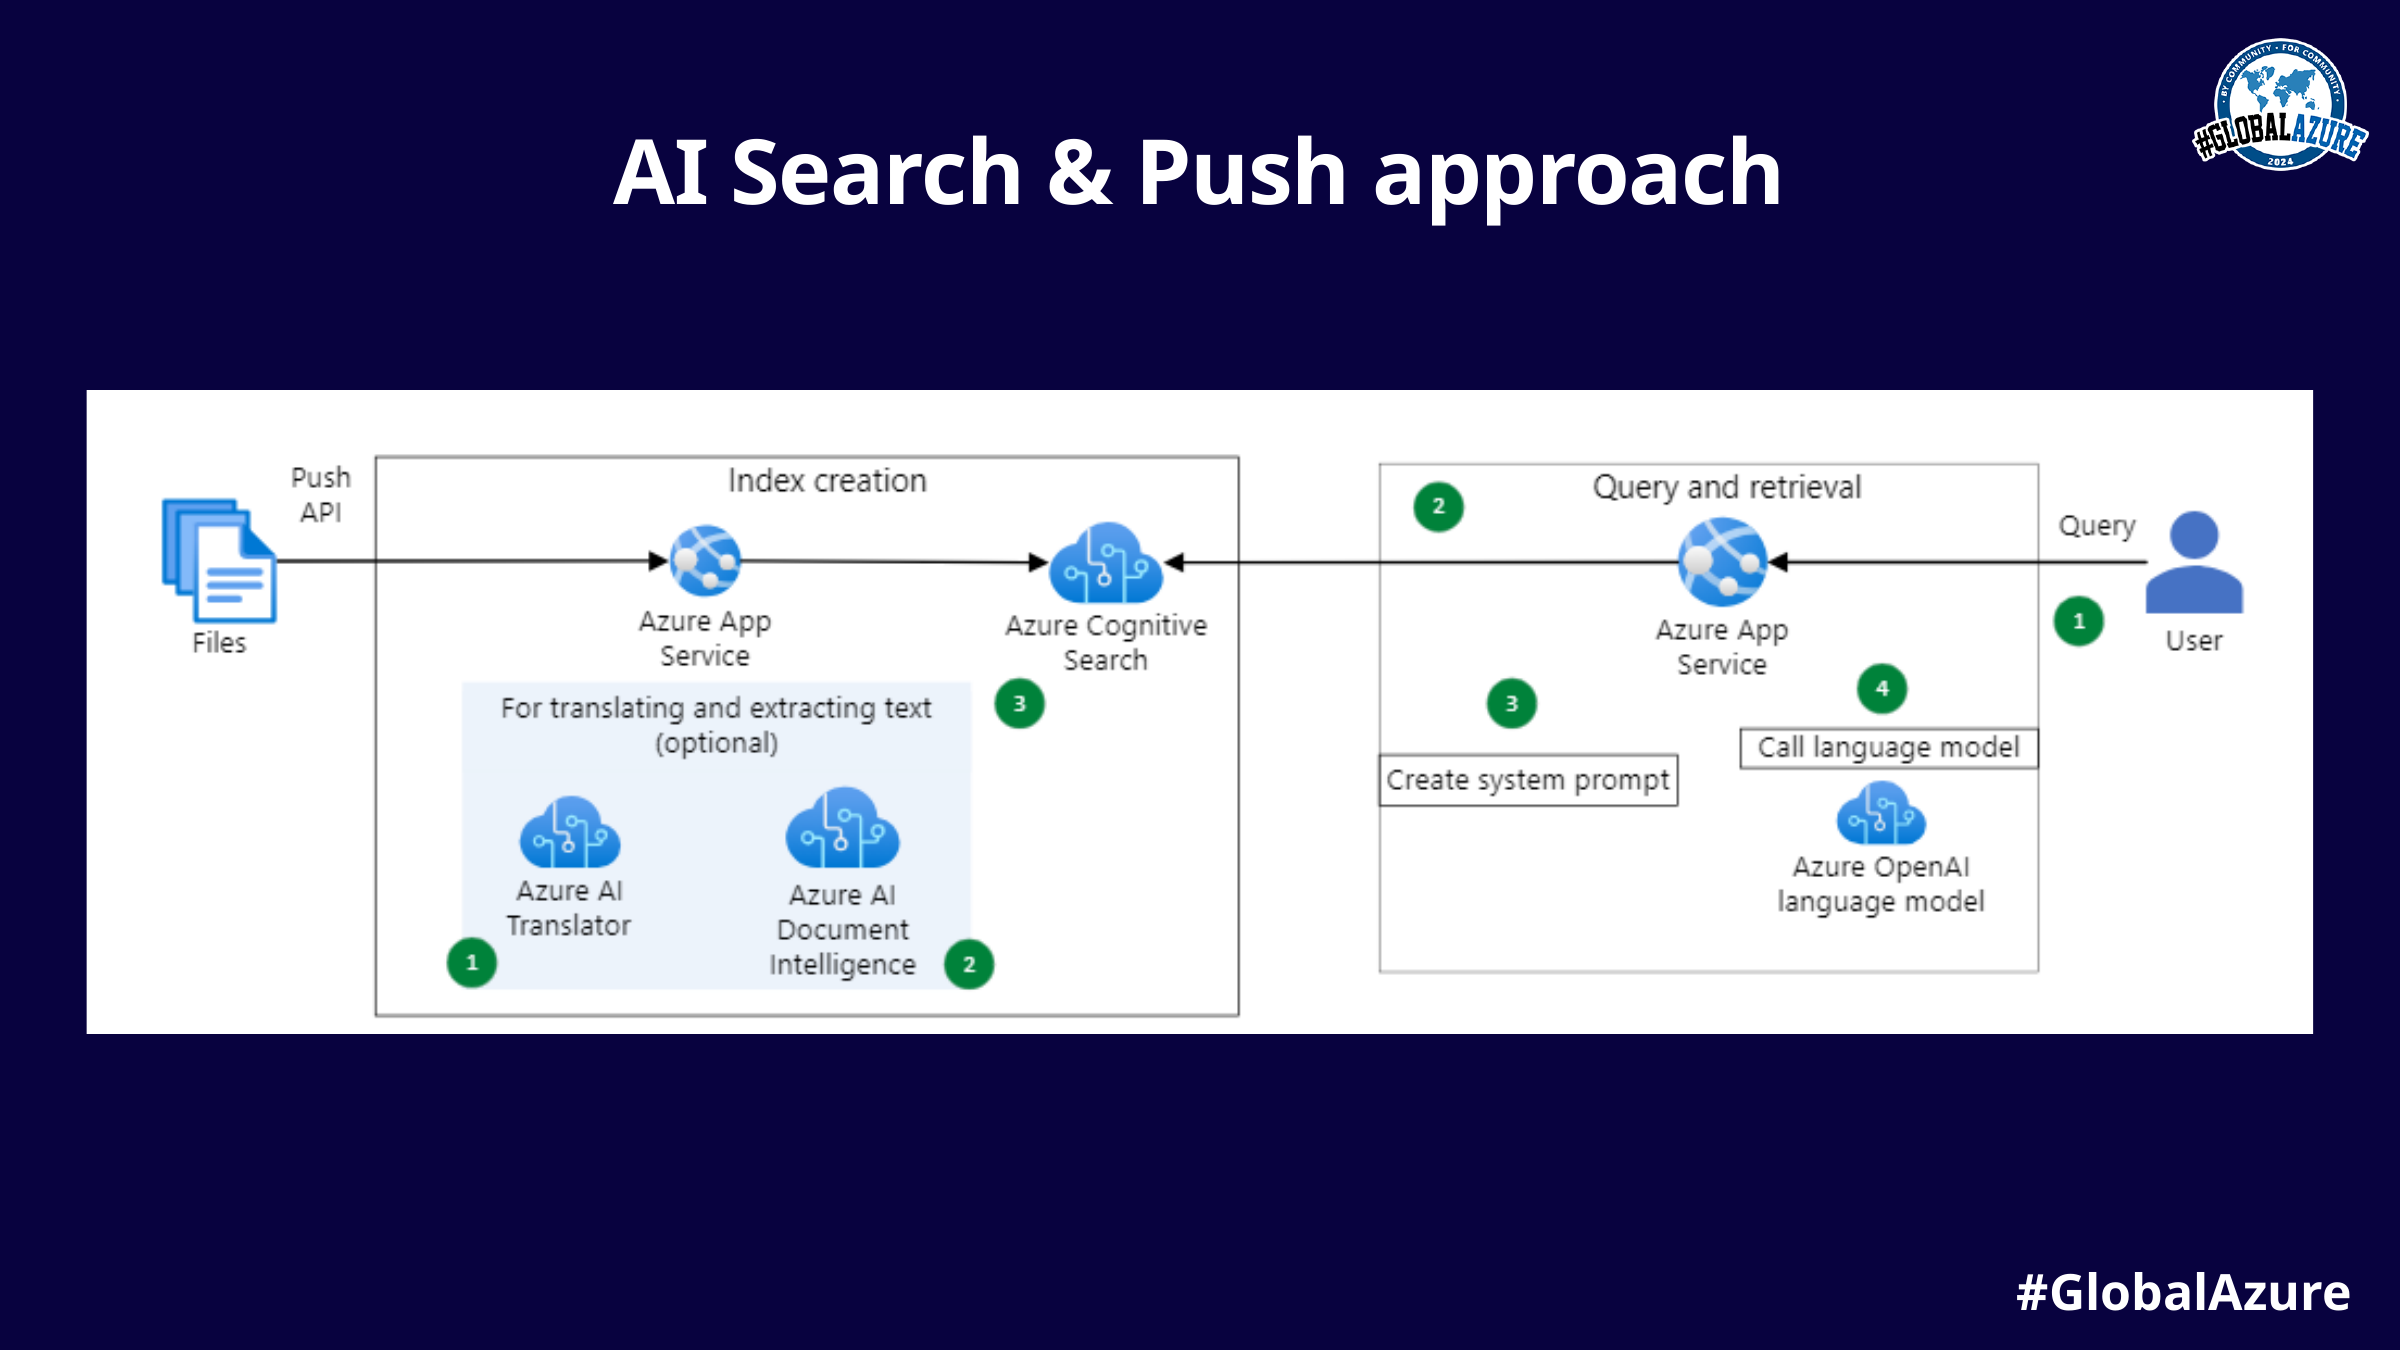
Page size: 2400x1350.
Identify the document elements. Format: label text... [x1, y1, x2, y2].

picture [86, 390, 2314, 1034]
picture [2189, 34, 2371, 175]
title AI Search & Push approach [217, 125, 2182, 224]
